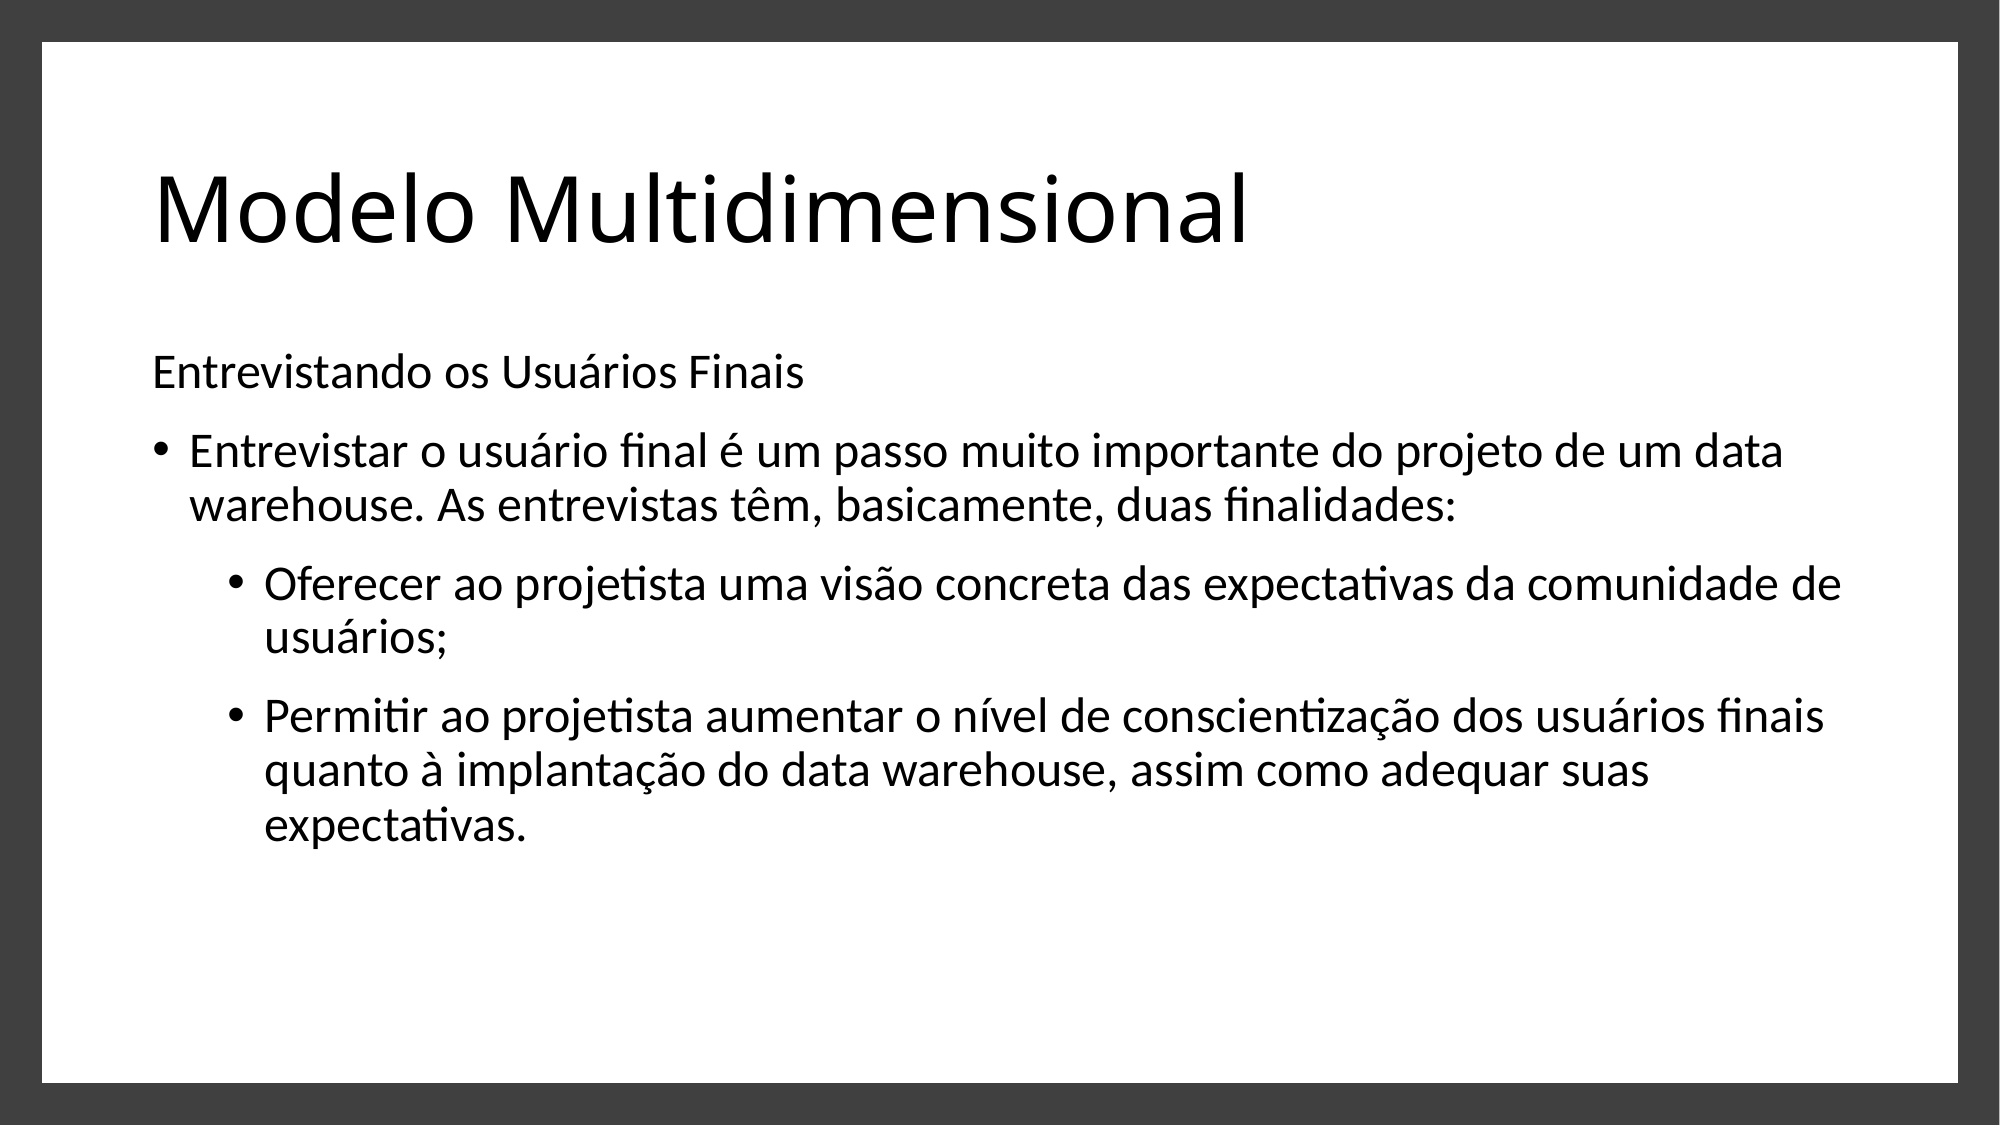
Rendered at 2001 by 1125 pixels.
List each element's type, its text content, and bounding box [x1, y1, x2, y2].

title Modelo Multidimensional [137, 103, 1863, 322]
text_box [52, 51, 1948, 1073]
list Entrevistando os Usuários Finais Entrevistar o usuário final é um passo muito importante do projeto de um data warehouse. As entrevistas têm, basicamente, duas finalidades: Oferecer ao projetista uma visão concreta das expectativas da comunidade de usuários; Permitir ao projetista aumentar o nível de conscientização dos usuários finais quanto à implantação do data warehouse, assim como adequar suas expectativas. [137, 337, 1863, 1022]
text_box [0, 0, 2000, 1125]
